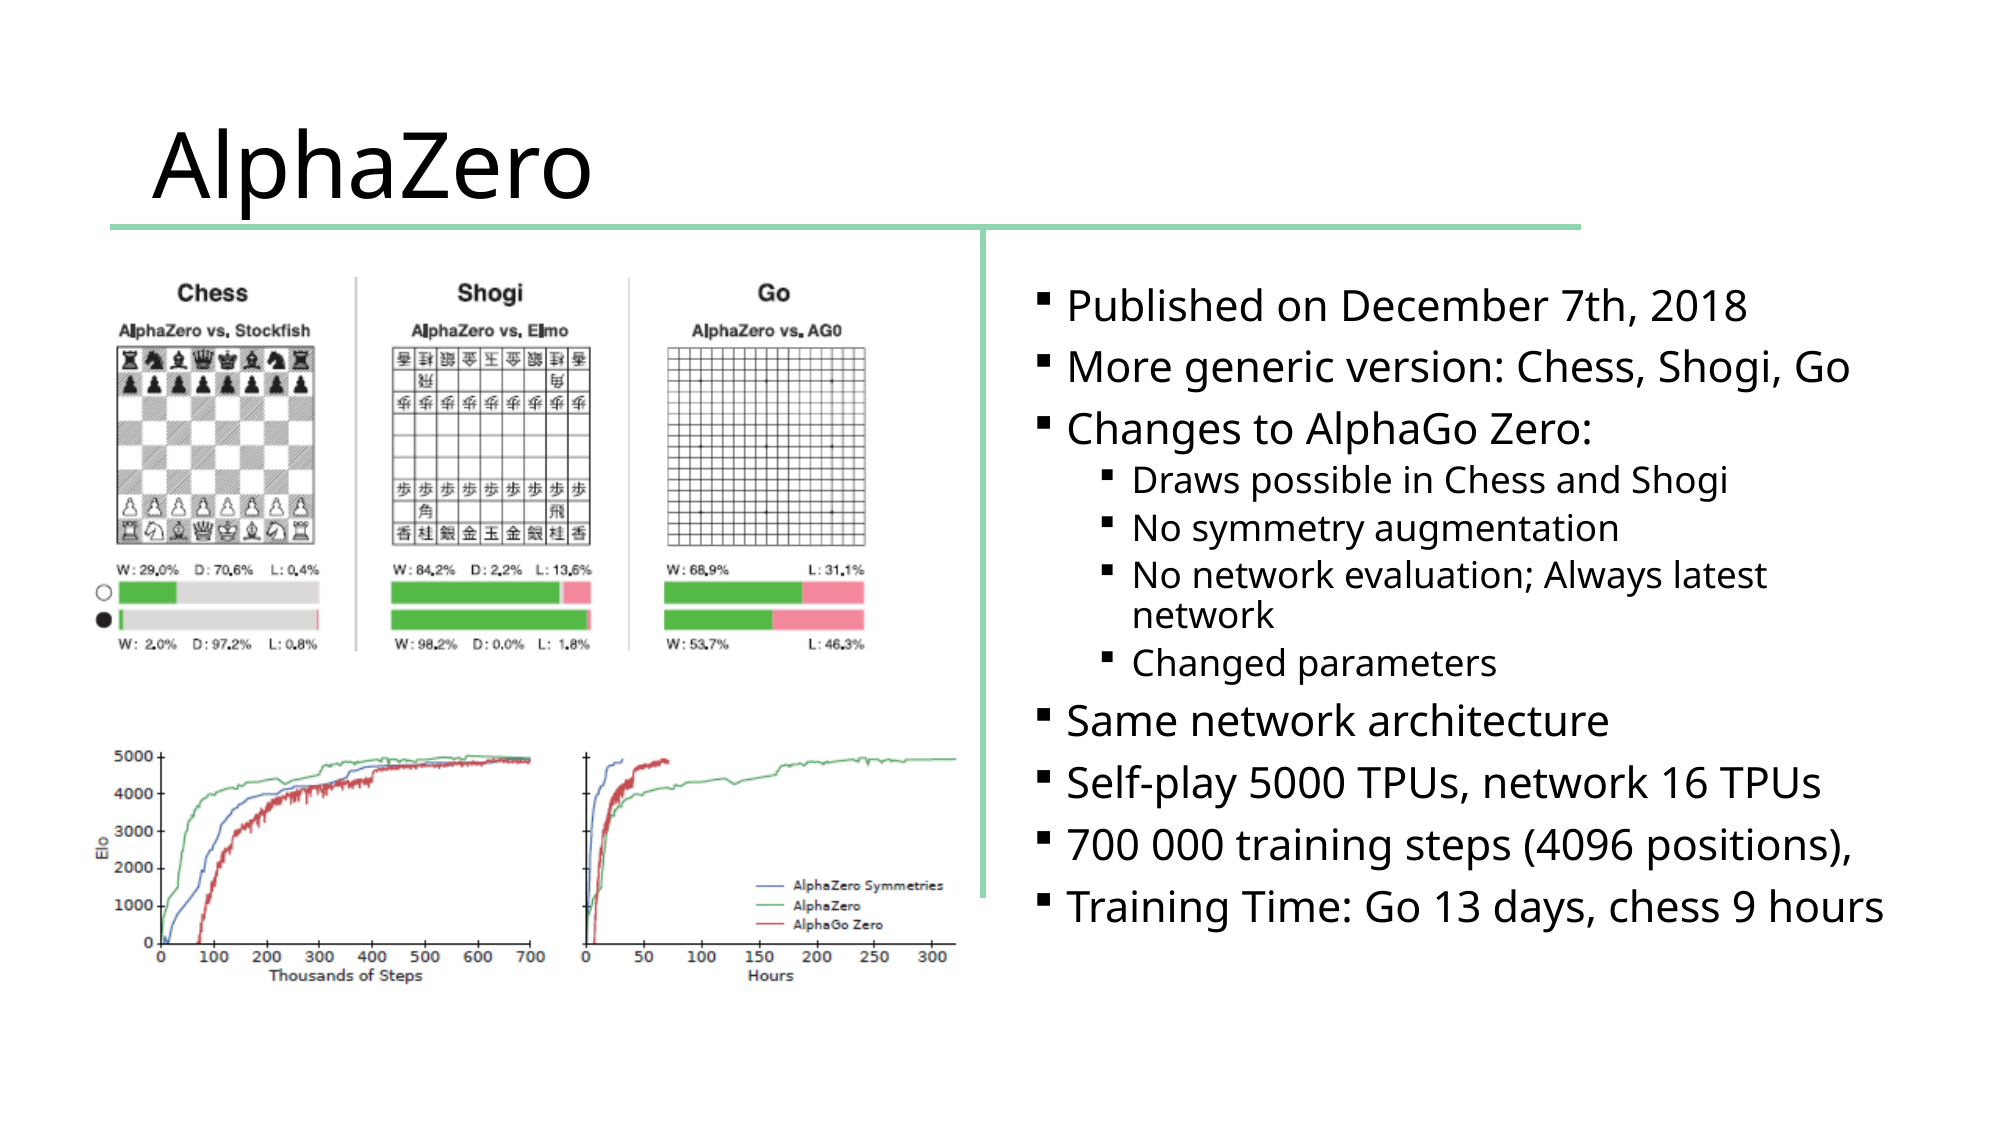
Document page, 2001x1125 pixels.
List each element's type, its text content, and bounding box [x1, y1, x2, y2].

title AlphaZero [137, 59, 1863, 278]
picture [62, 277, 907, 664]
list Published on December 7th, 2018 More generic version: Chess, Shogi, Go Changes to AlphaGo Zero: Draws possible in Chess and Shogi No symmetry augmentation No network evaluation; Always latest network Changed parameters Same network architecture Self-play 5000 TPUs, network 16 TPUs 700 000 training steps (4096 positions), Training Time: Go 13 days, chess 9 hours [1018, 276, 1916, 991]
picture [62, 721, 997, 1000]
